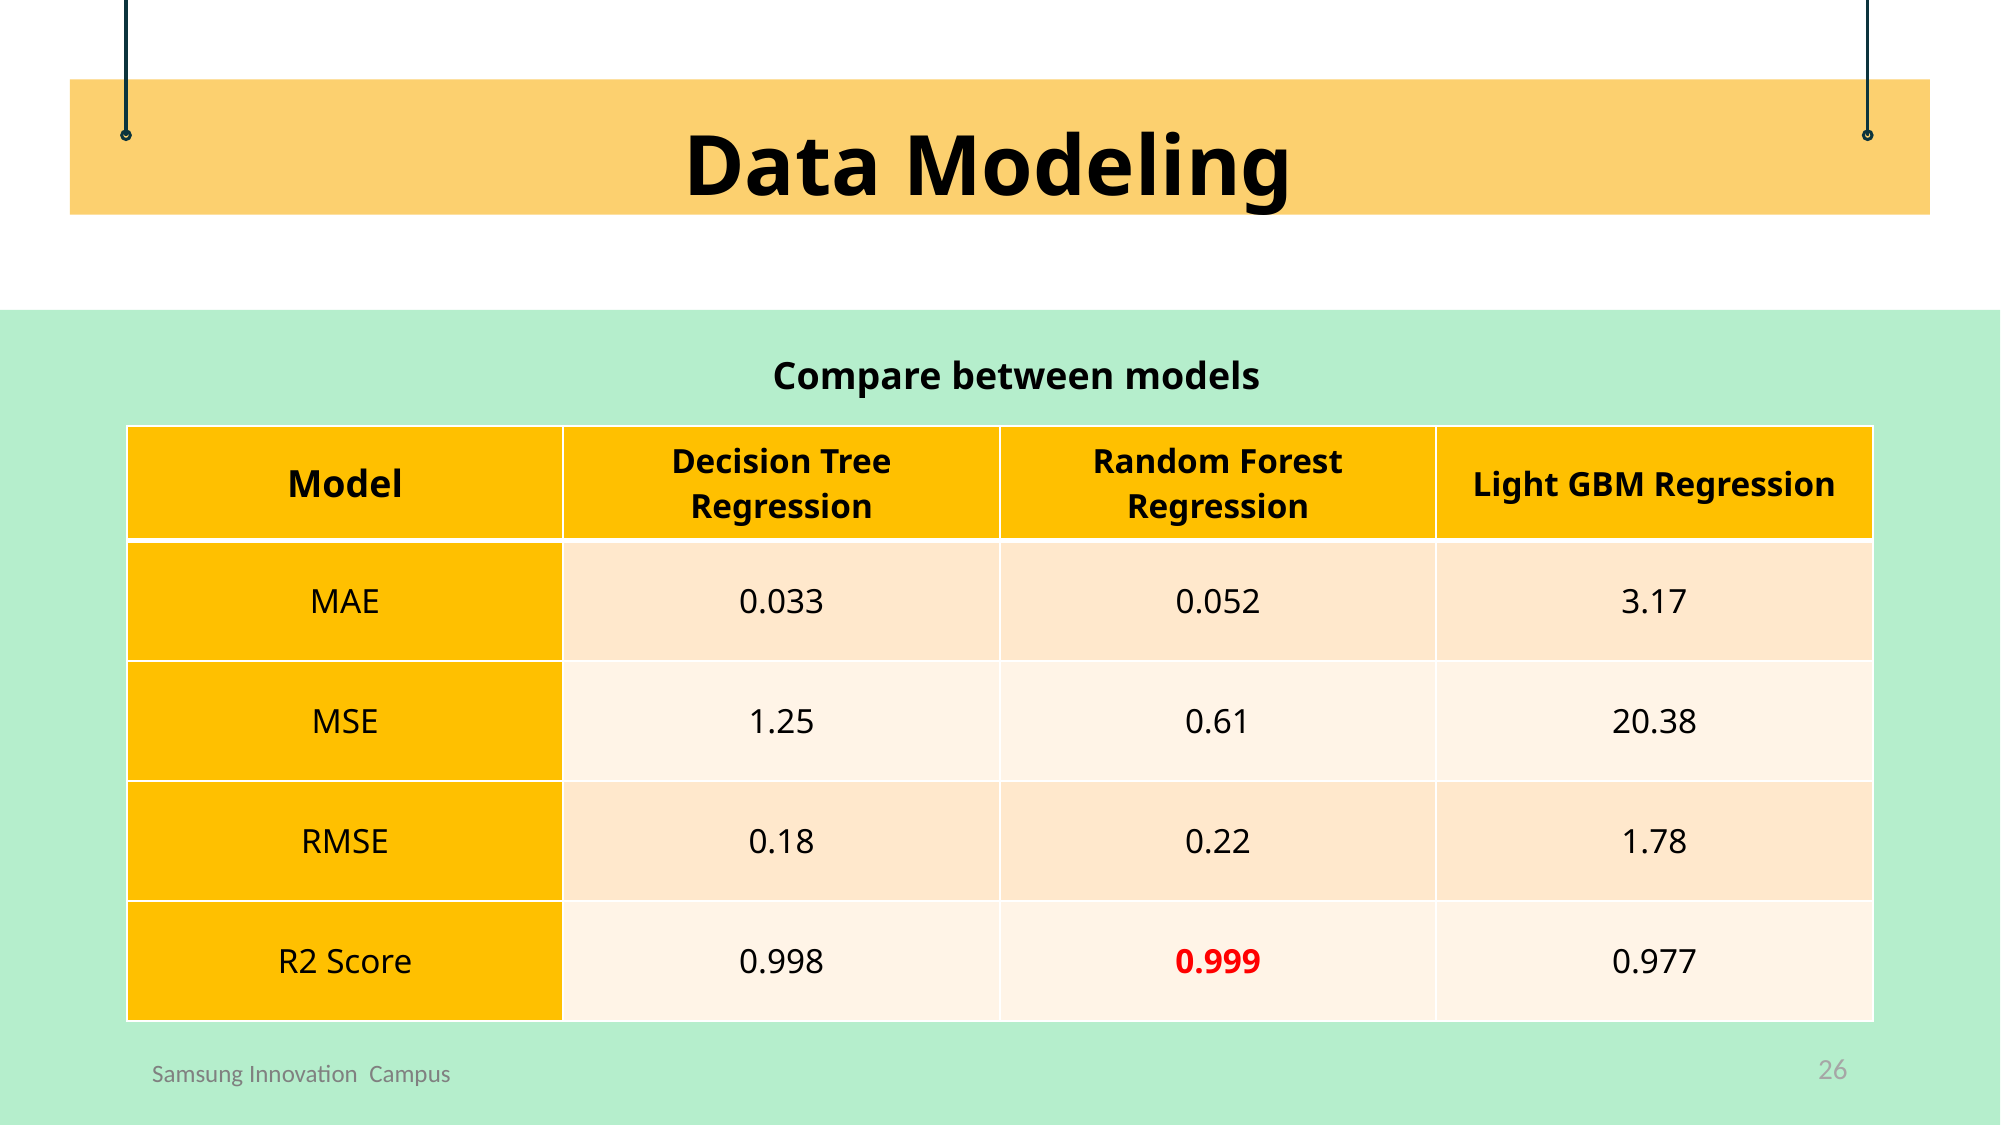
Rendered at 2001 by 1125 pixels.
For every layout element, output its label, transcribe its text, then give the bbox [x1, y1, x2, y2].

table_cell 3.17 [1437, 543, 1872, 660]
table_cell 0.052 [1001, 543, 1435, 660]
table_header Model [128, 427, 562, 538]
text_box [69, 0, 1931, 215]
table_cell 0.999 [1001, 902, 1435, 1020]
table_cell R2 Score [128, 902, 562, 1020]
table_cell 0.998 [564, 902, 999, 1020]
text_box Samsung Innovation Campus [137, 1042, 1338, 1103]
table_cell 0.977 [1437, 902, 1872, 1020]
table_cell MAE [128, 543, 562, 660]
text_box Compare between models [120, 344, 1913, 405]
table_cell MSE [128, 662, 562, 780]
table_cell 0.61 [1001, 662, 1435, 780]
table_header Random Forest Regression [1001, 427, 1435, 538]
table_cell 1.78 [1437, 782, 1872, 900]
table_cell 0.18 [564, 782, 999, 900]
table_cell 20.38 [1437, 662, 1872, 780]
table_cell 0.22 [1001, 782, 1435, 900]
table_cell RMSE [128, 782, 562, 900]
table_header Light GBM Regression [1437, 427, 1872, 538]
table_header Decision Tree Regression [564, 427, 999, 538]
table_cell 1.25 [564, 662, 999, 780]
table_cell 0.033 [564, 543, 999, 660]
text_box 26 [1412, 1042, 1863, 1103]
